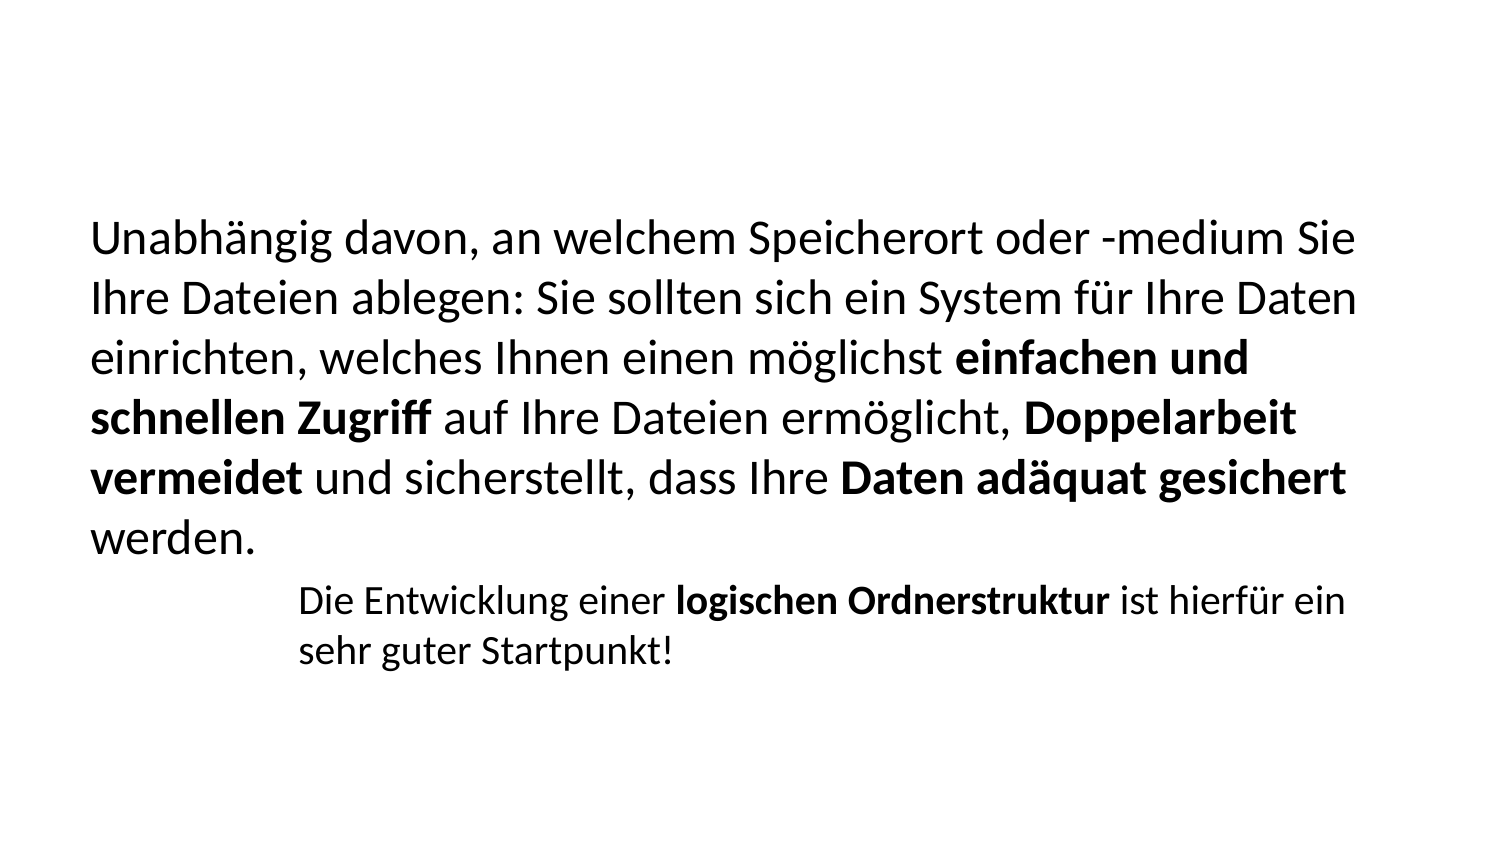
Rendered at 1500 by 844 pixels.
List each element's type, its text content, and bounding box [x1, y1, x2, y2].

list Unabhängig davon, an welchem Speicherort oder -medium Sie Ihre Dateien ablegen: Sie sollten sich ein System für Ihre Daten einrichten, welches Ihnen einen möglichst einfachen und schnellen Zugriff auf Ihre Dateien ermöglicht, Doppelarbeit vermeidet und sicherstellt, dass Ihre Daten adäquat gesichert werden. Die Entwicklung einer logischen Ordnerstruktur ist hierfür ein sehr guter Startpunkt! [75, 196, 1425, 754]
